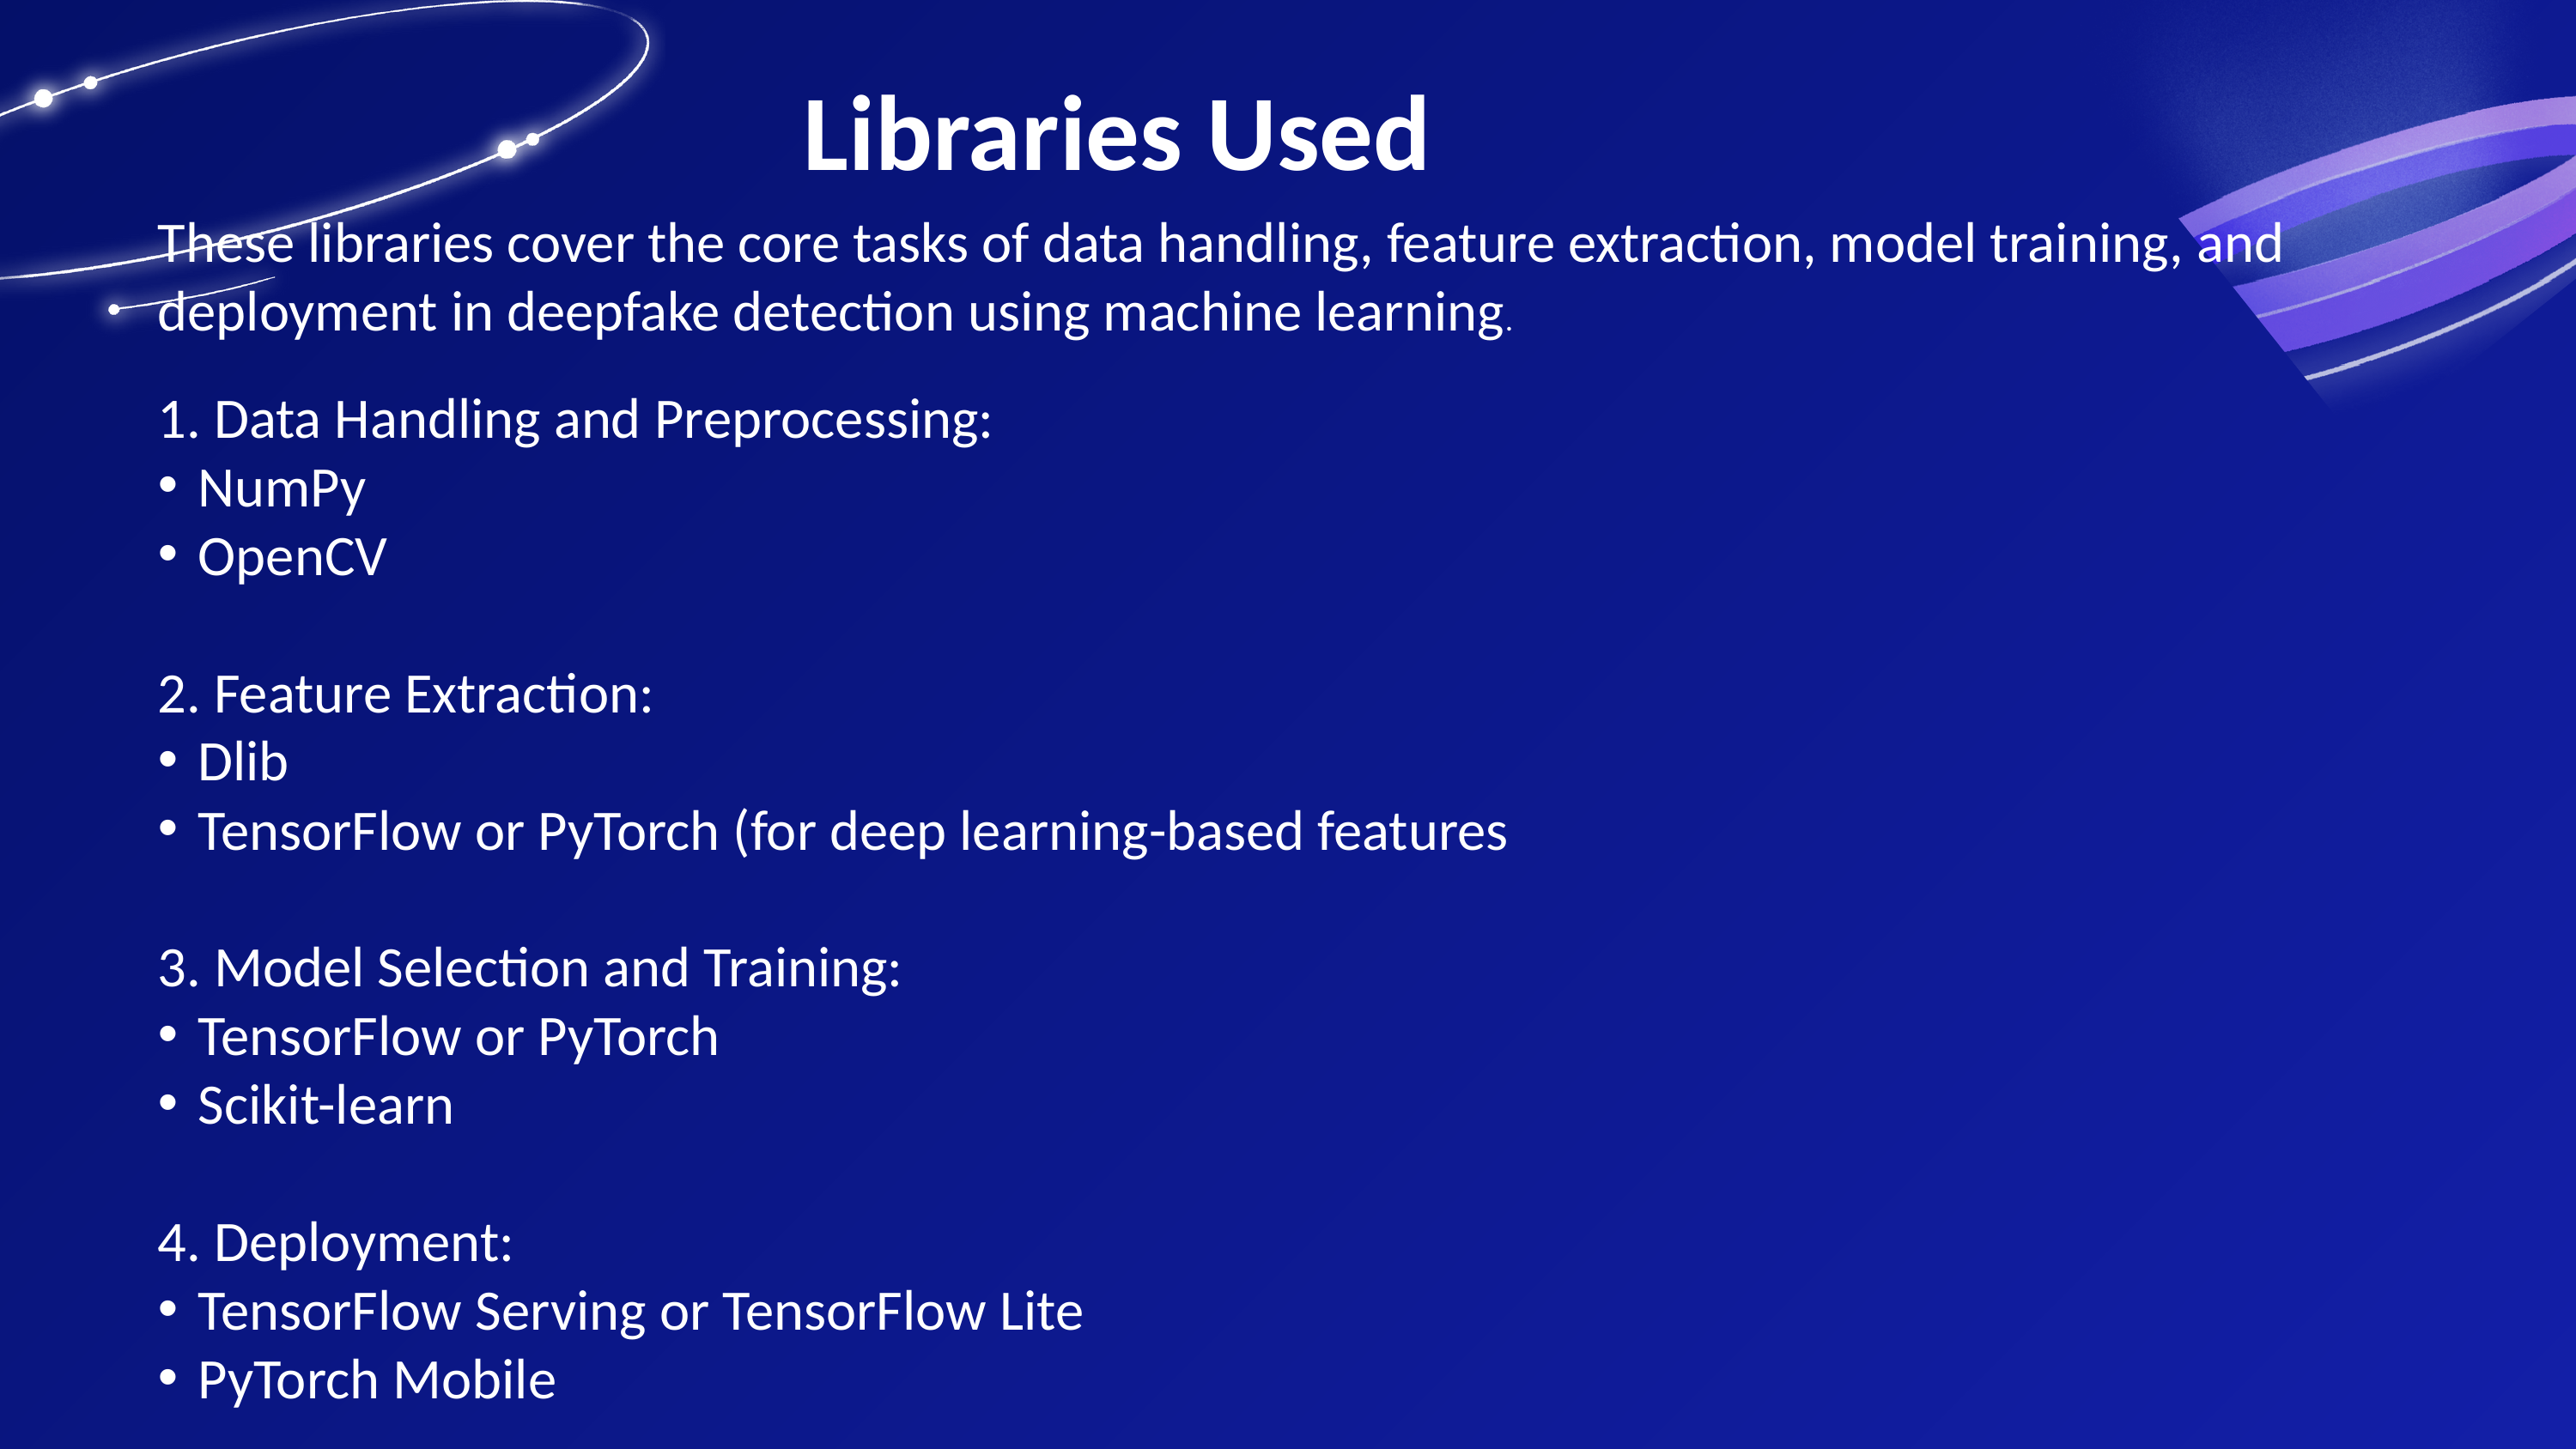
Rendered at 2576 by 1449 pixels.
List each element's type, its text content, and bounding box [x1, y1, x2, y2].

text_box [2039, 0, 2576, 433]
text_box [0, 0, 666, 340]
text_box These libraries cover the core tasks of data handling, feature extraction, model training, and deployment in deepfake detection using machine learning. 1. Data Handling and Preprocessing: NumPy OpenCV 2. Feature Extraction: Dlib TensorFlow or PyTorch (for deep learning-based features 3. Model Selection and Training: TensorFlow or PyTorch Scikit-learn 4. Deployment: TensorFlow Serving or TensorFlow Lite PyTorch Mobile [144, 198, 2383, 1440]
text_box Libraries Used [790, 56, 1728, 198]
